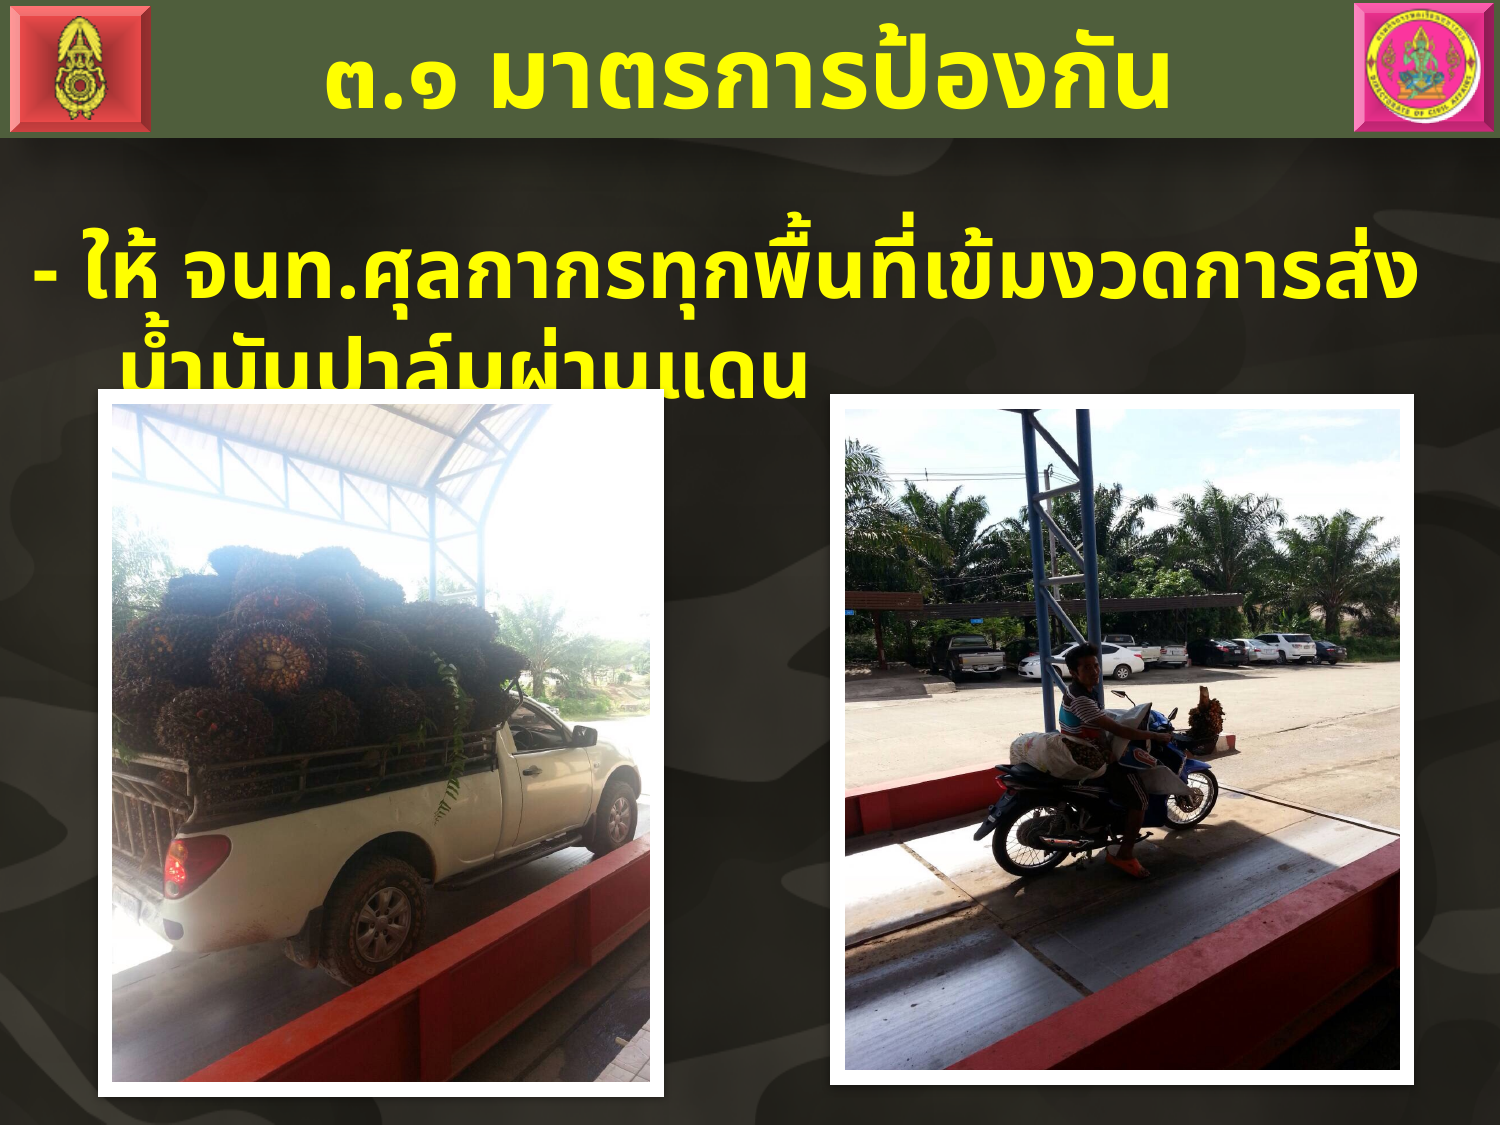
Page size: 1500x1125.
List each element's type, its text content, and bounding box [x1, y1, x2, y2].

picture [1363, 6, 1480, 122]
picture [0, 138, 1500, 1125]
text_box ๓.๑ มาตรการป้องกัน [0, 0, 1500, 138]
text_box - ให้ จนท.ศุลกากรทุกพื้นที่เข้มงวดการส่งน้ำมันปาล์มผ่านแดน [17, 208, 1477, 423]
picture [40, 16, 118, 121]
text_box [9, 5, 152, 133]
